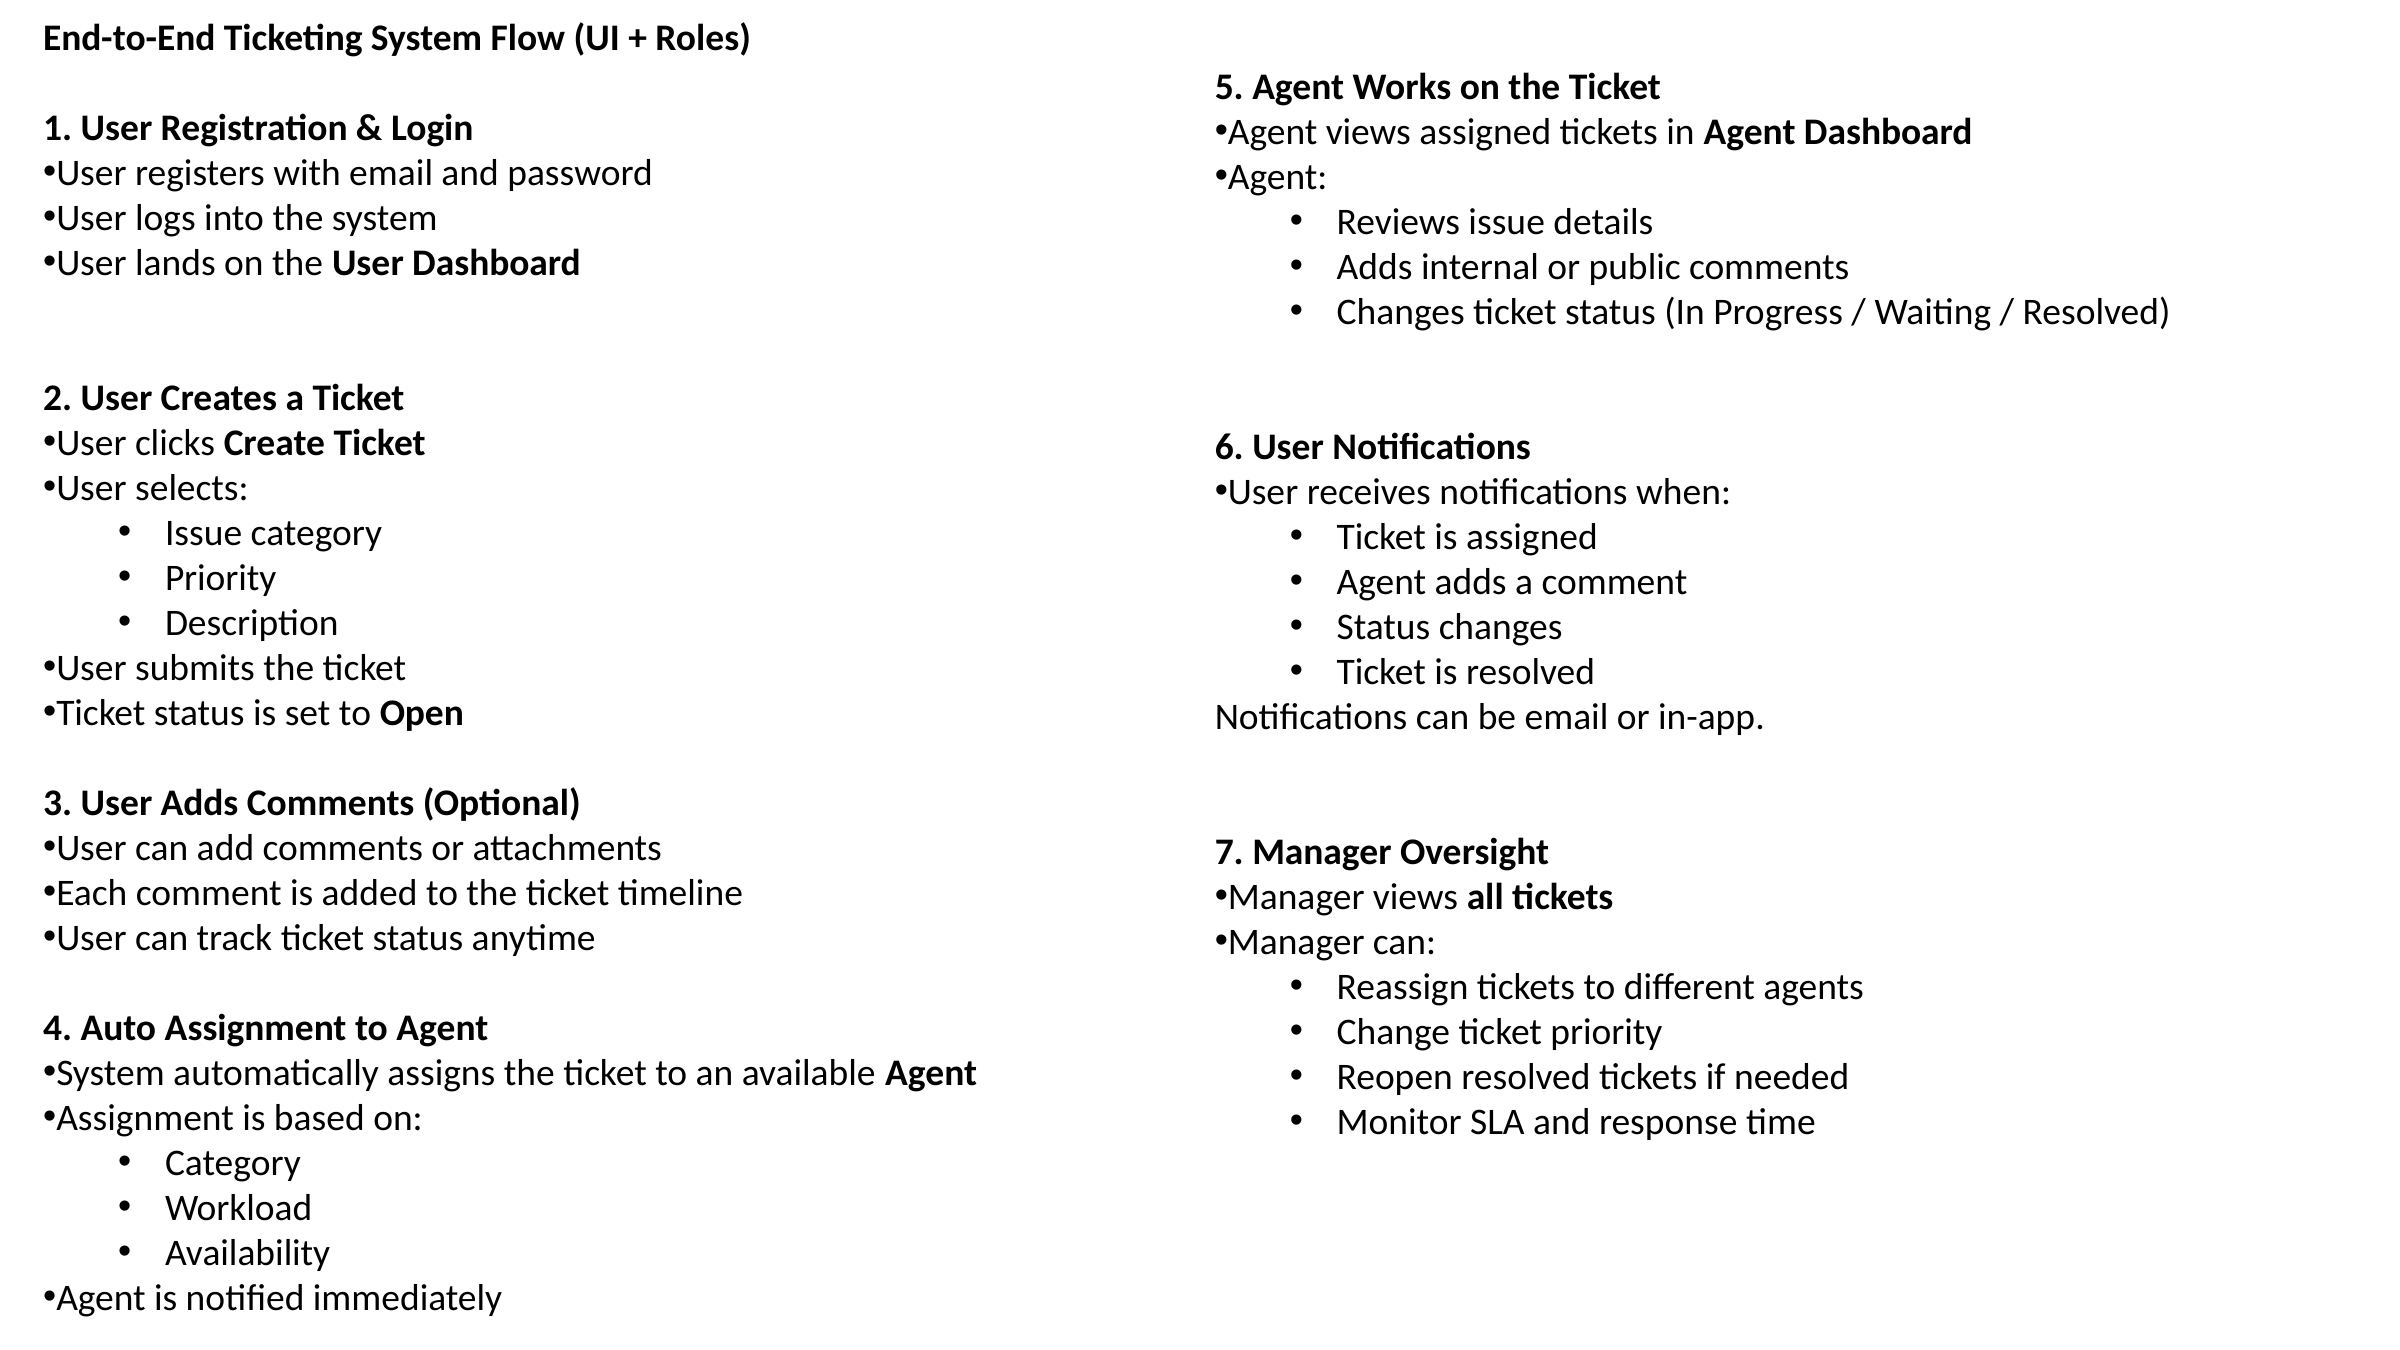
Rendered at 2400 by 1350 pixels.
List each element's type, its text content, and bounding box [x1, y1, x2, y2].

text_box 5. Agent Works on the Ticket Agent views assigned tickets in Agent Dashboard Agent: Reviews issue details Adds internal or public comments Changes ticket status (In Progress / Waiting / Resolved) 6. User Notifications User receives notifications when: Ticket is assigned Agent adds a comment Status changes Ticket is resolved Notifications can be email or in-app. 7. Manager Oversight Manager views all tickets Manager can: Reassign tickets to different agents Change ticket priority Reopen resolved tickets if needed Monitor SLA and response time [1199, 55, 2400, 1240]
text_box End-to-End Ticketing System Flow (UI + Roles) 1. User Registration & Login User registers with email and password User logs into the system User lands on the User Dashboard 2. User Creates a Ticket User clicks Create Ticket User selects: Issue category Priority Description User submits the ticket Ticket status is set to Open 3. User Adds Comments (Optional) User can add comments or attachments Each comment is added to the ticket timeline User can track ticket status anytime 4. Auto Assignment to Agent System automatically assigns the ticket to an available Agent Assignment is based on: Category Workload Availability Agent is notified immediately [28, 5, 1229, 1350]
